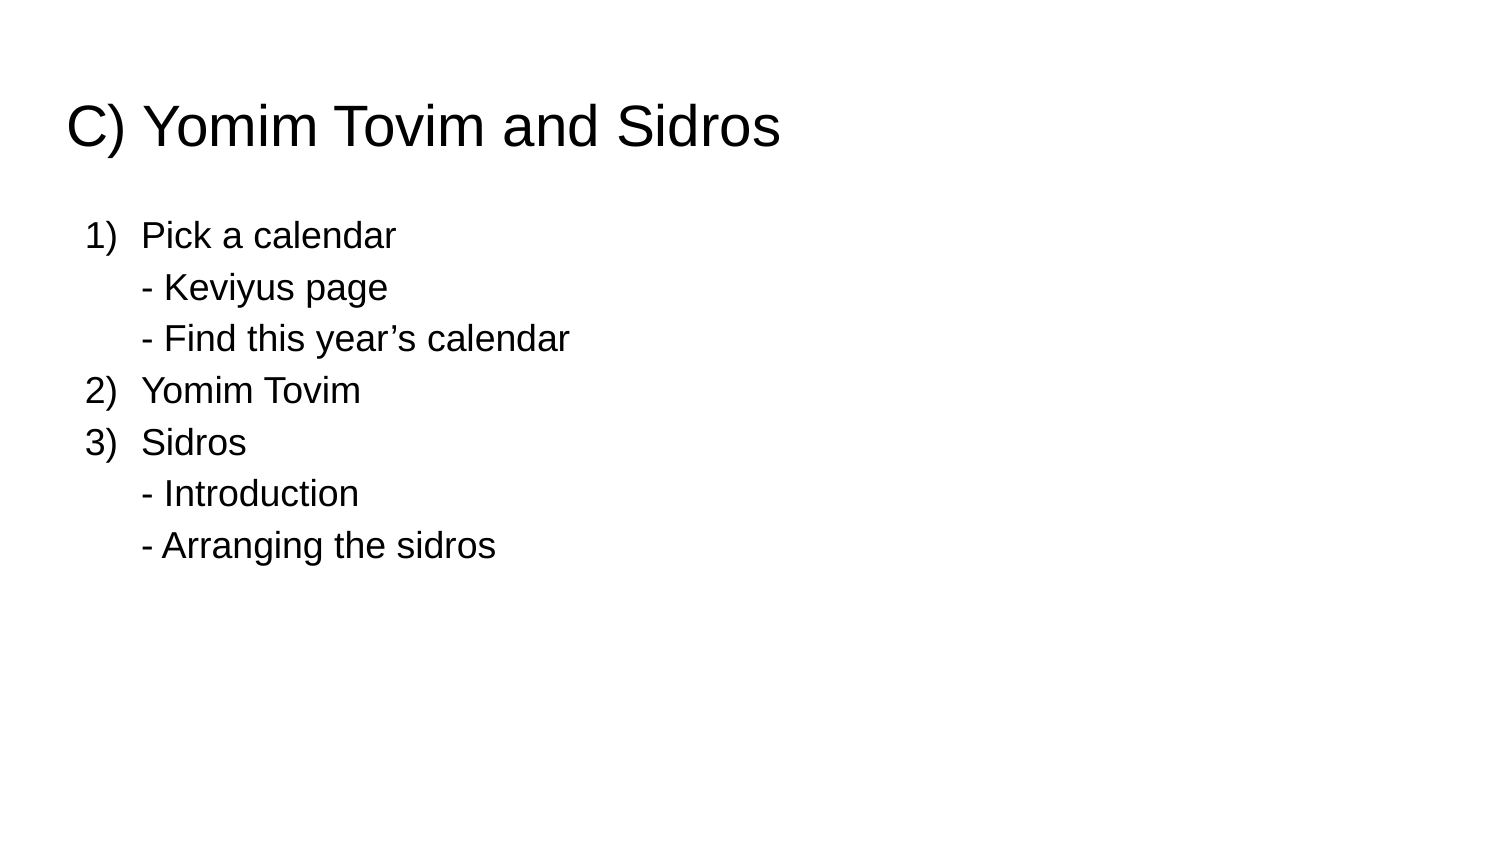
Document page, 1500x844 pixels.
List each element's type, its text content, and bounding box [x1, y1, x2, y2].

list Pick a calendar - Keviyus page - Find this year’s calendar Yomim Tovim Sidros - Introduction - Arranging the sidros [51, 189, 1449, 750]
title C) Yomim Tovim and Sidros [51, 72, 1449, 167]
